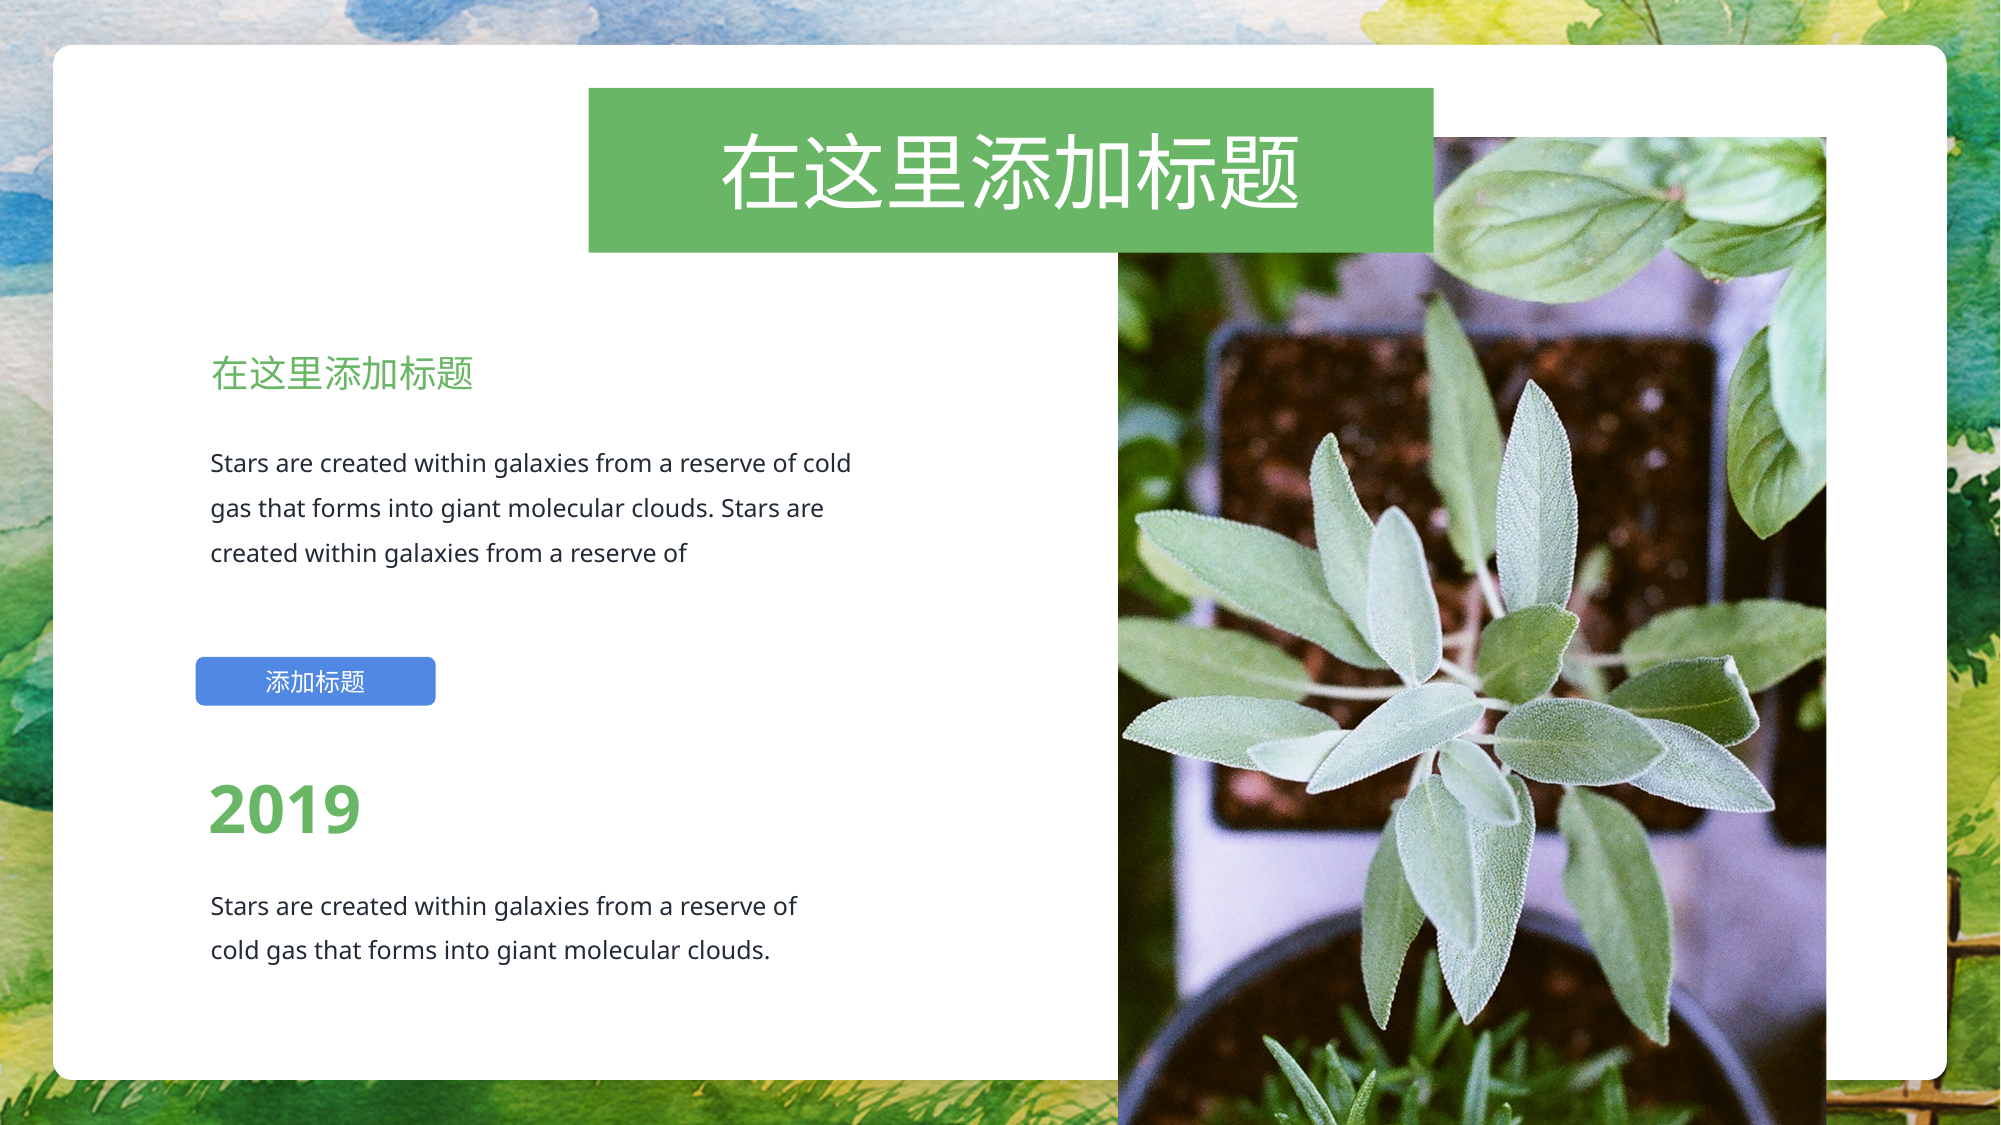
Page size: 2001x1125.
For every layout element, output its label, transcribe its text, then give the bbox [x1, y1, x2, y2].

text_box [588, 87, 1435, 254]
picture [0, 0, 2001, 1125]
text_box 在这里添加标题 [704, 112, 1318, 228]
text_box 添加标题 [194, 655, 437, 707]
text_box Stars are created within galaxies from a reserve of cold gas that forms into giant molecular clouds. [195, 867, 850, 973]
text_box 2019 [194, 758, 377, 855]
text_box Stars are created within galaxies from a reserve of cold gas that forms into giant molecular clouds. Stars are created within galaxies from a reserve of [195, 424, 904, 575]
text_box 在这里添加标题 [197, 342, 490, 404]
